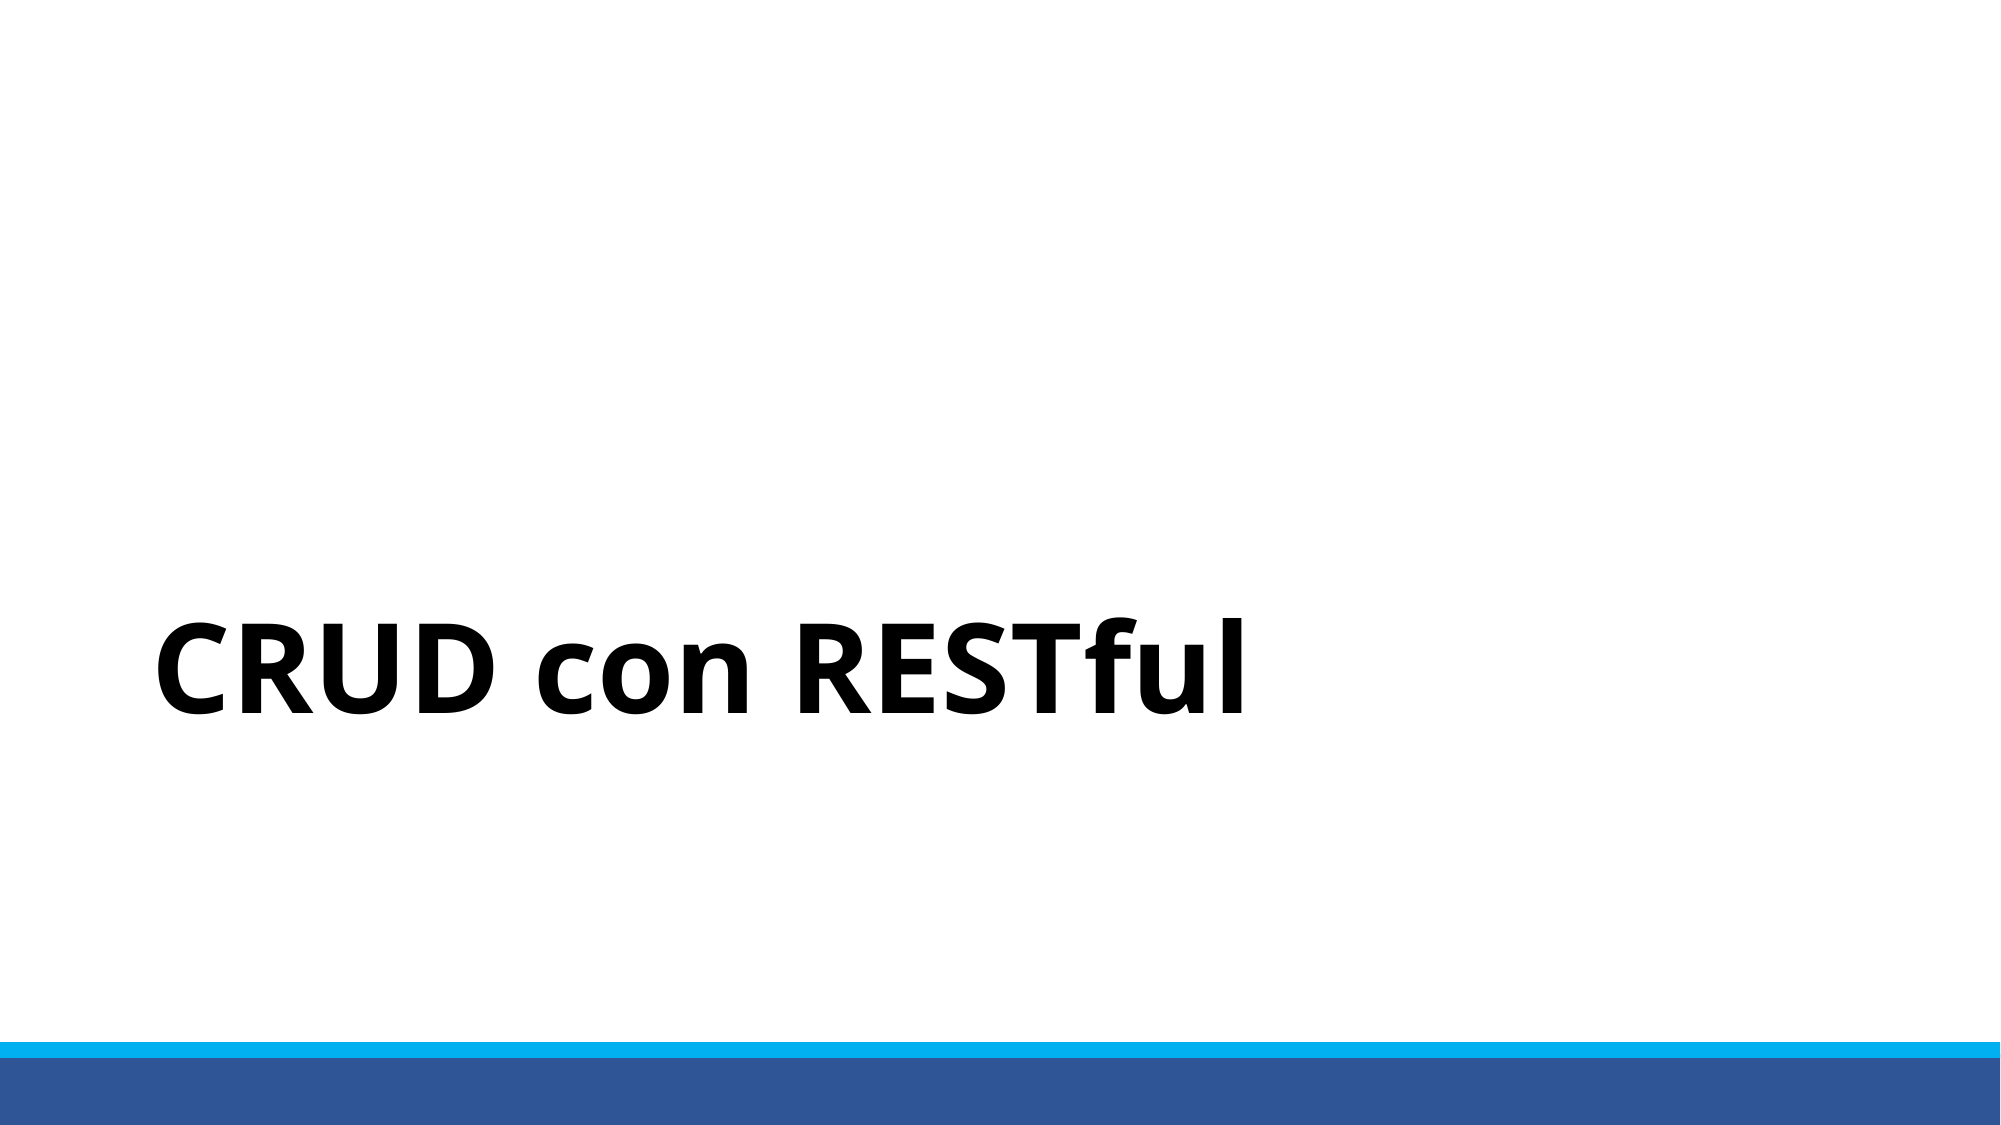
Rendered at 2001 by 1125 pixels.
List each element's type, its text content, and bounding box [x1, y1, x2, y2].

title CRUD con RESTful [136, 280, 1862, 749]
